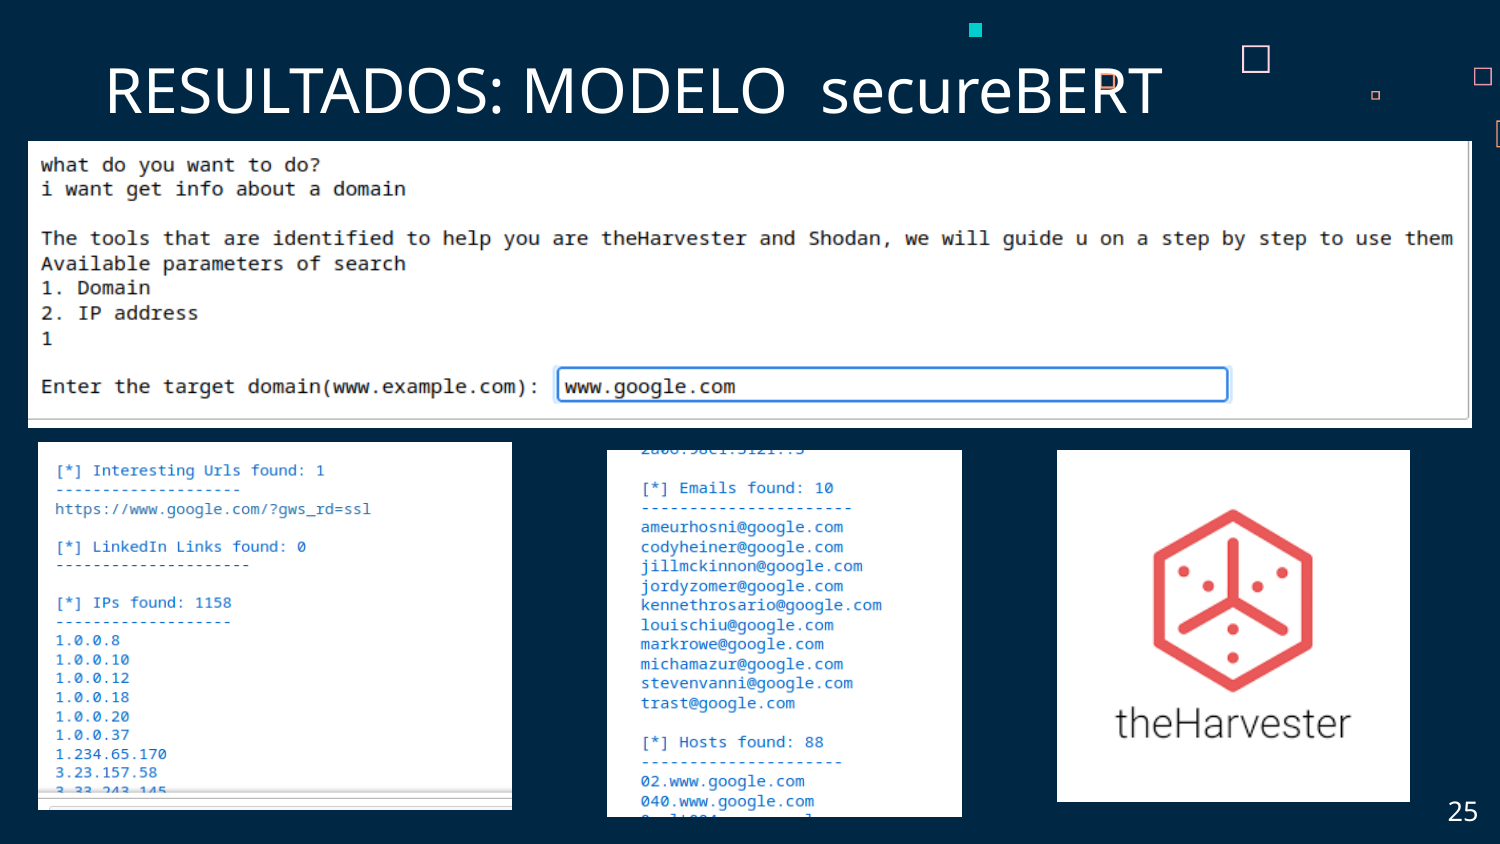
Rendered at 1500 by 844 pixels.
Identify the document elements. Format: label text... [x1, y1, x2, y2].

picture [607, 450, 962, 818]
title RESULTADOS: MODELO secureBERT [89, 46, 1212, 139]
picture [1057, 450, 1410, 803]
picture [38, 442, 512, 810]
picture [28, 140, 1472, 428]
slide_number 25 [1403, 779, 1494, 844]
